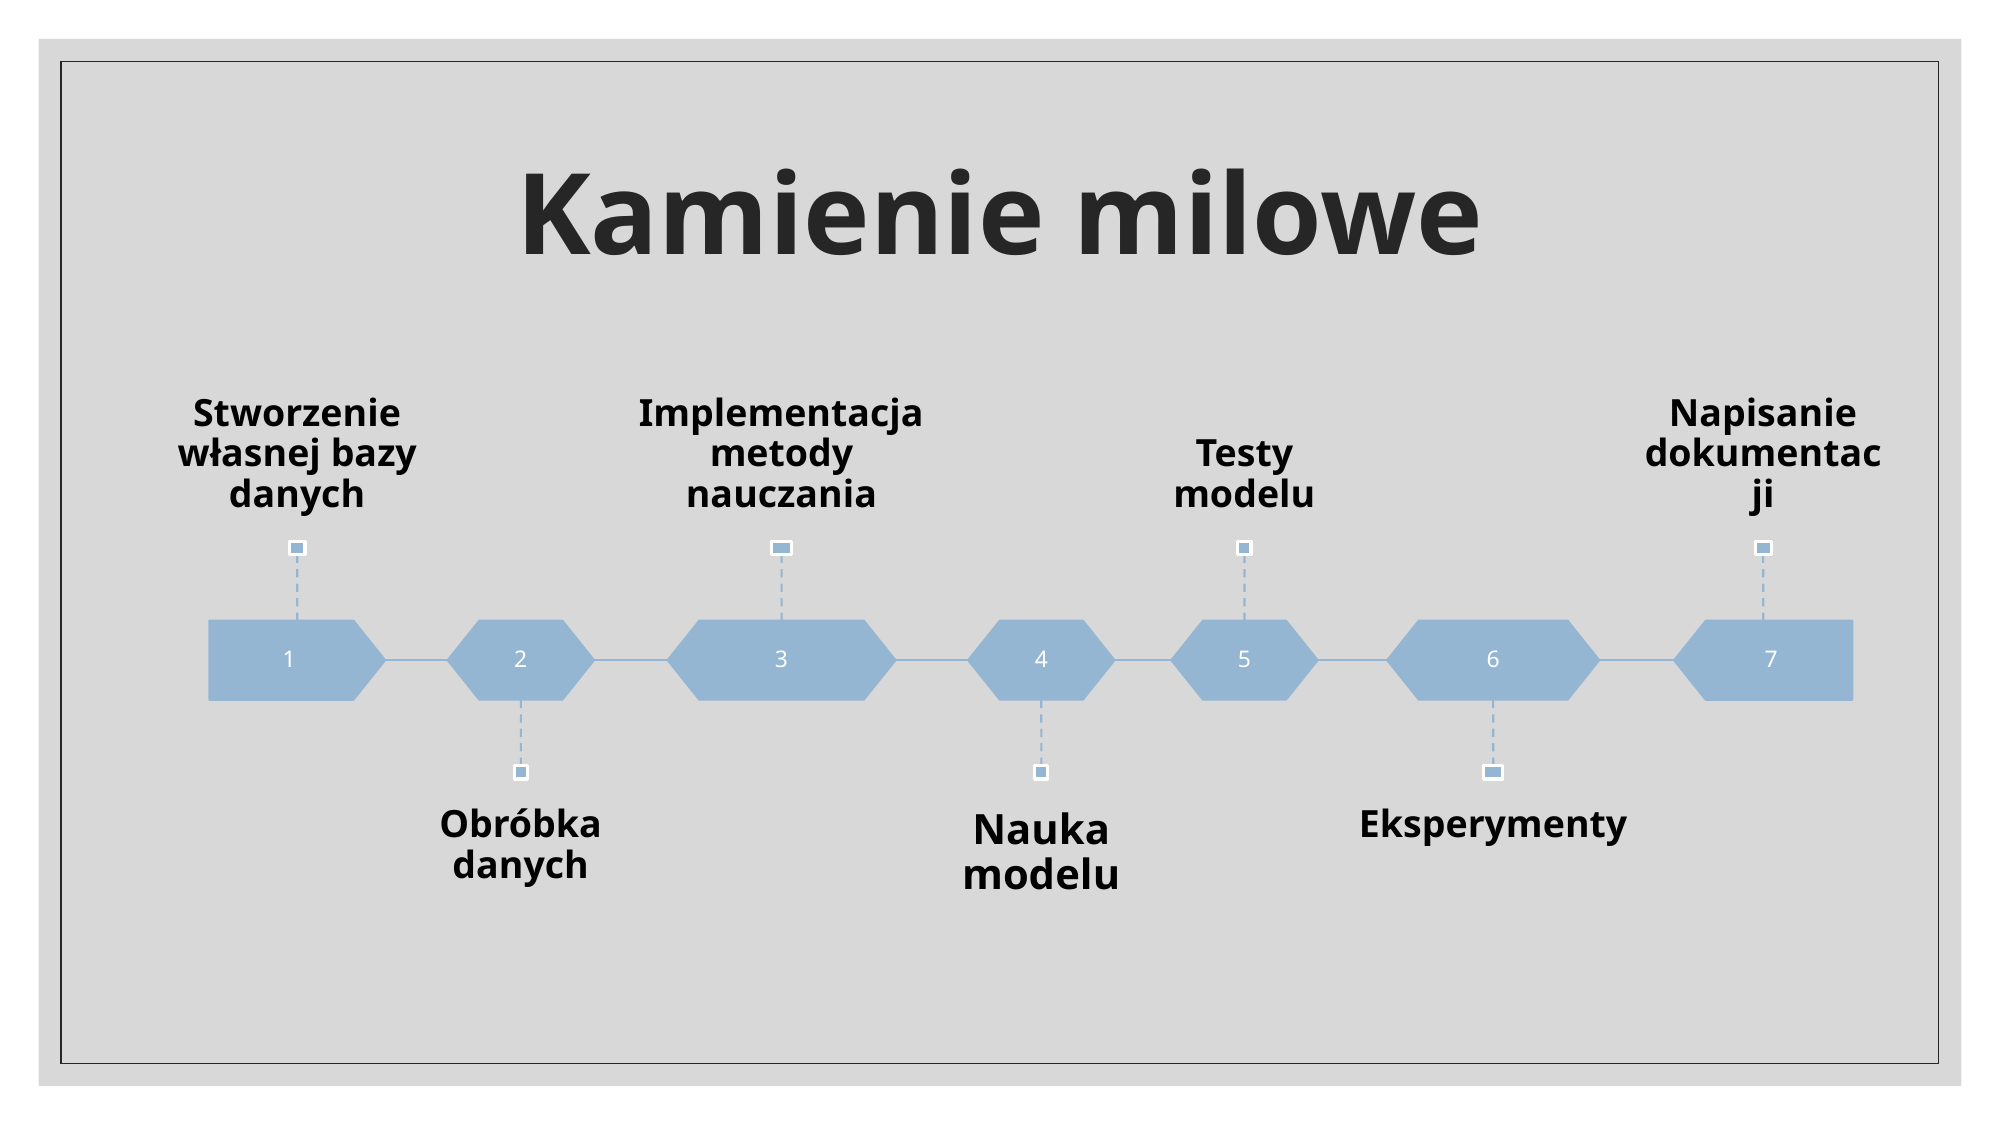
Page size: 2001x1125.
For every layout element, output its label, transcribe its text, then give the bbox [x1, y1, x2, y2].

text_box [174, 330, 1888, 991]
title Kamienie milowe [174, 105, 1825, 325]
